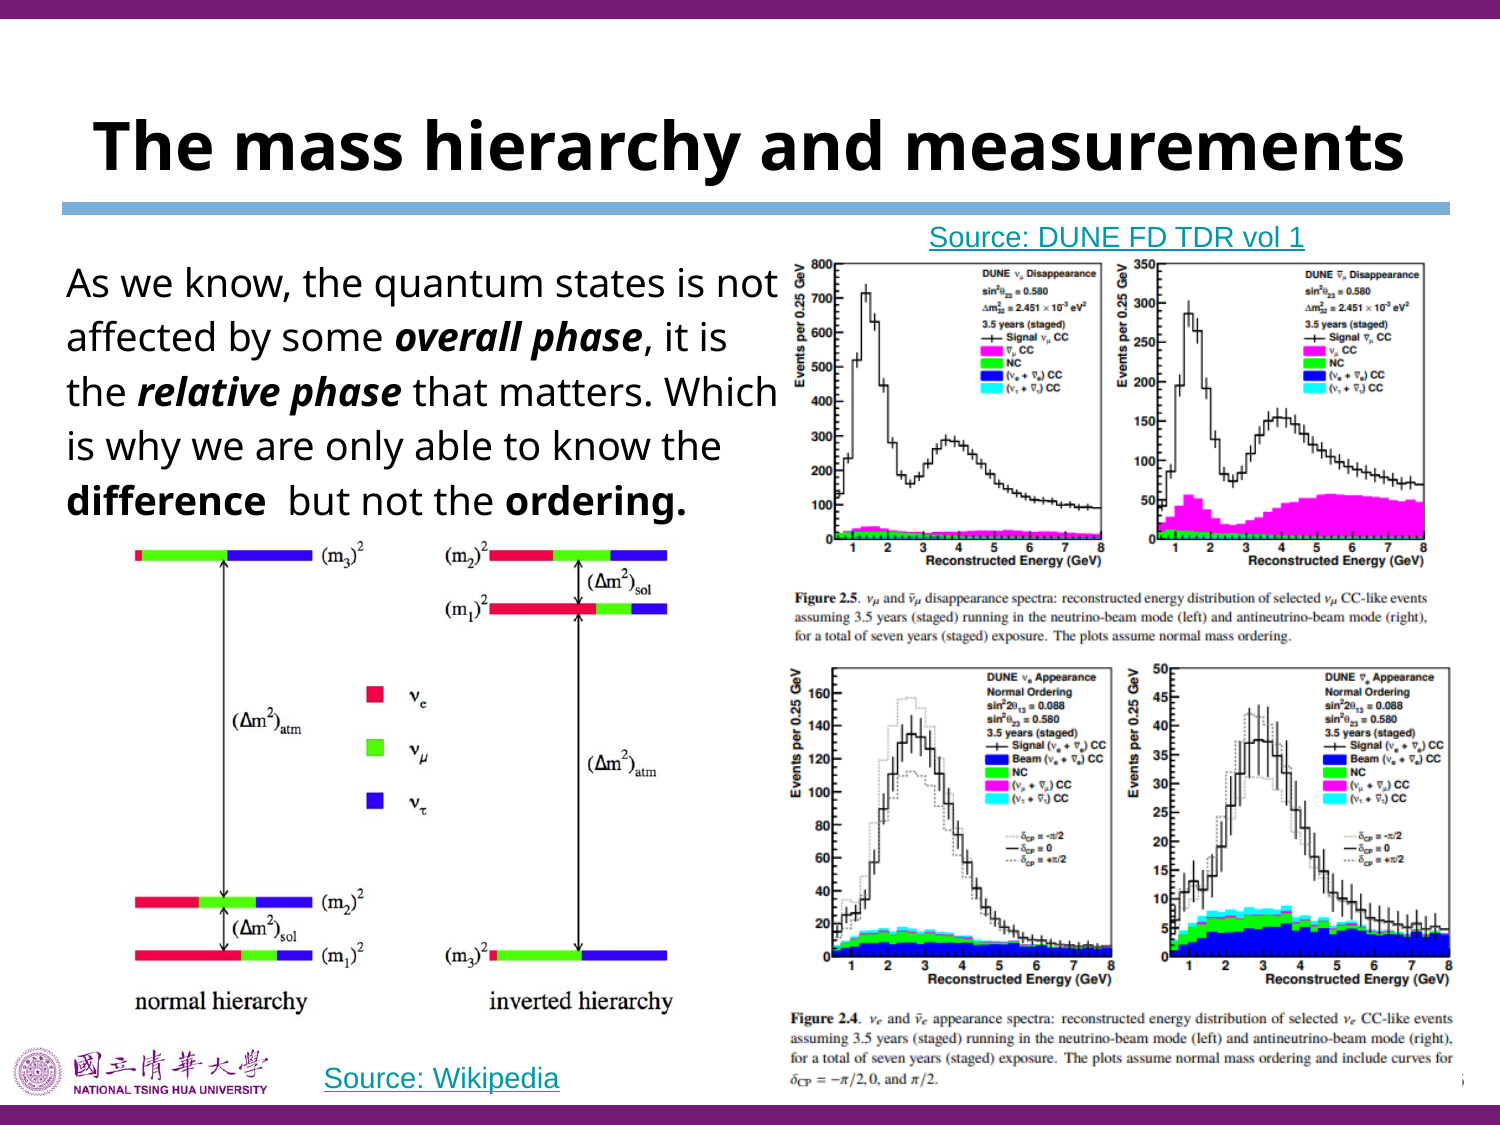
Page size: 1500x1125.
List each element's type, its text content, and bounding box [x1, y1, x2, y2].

text_box Source: DUNE FD TDR vol 1 [913, 203, 1441, 207]
text_box Source: DUNE FD TDR vol 1 [913, 217, 1441, 241]
picture [772, 235, 1463, 1103]
list As we know, the quantum states is not affected by some overall phase, it is the relative phase that matters. Which is why we are only able to know the difference but not the ordering. [51, 235, 775, 983]
text_box Source: Wikipedia [308, 1044, 606, 1110]
slide_number ‹#› [1389, 1036, 1480, 1123]
picture [125, 539, 680, 1019]
picture [13, 1047, 268, 1096]
title The mass hierarchy and measurements [51, 80, 1449, 206]
